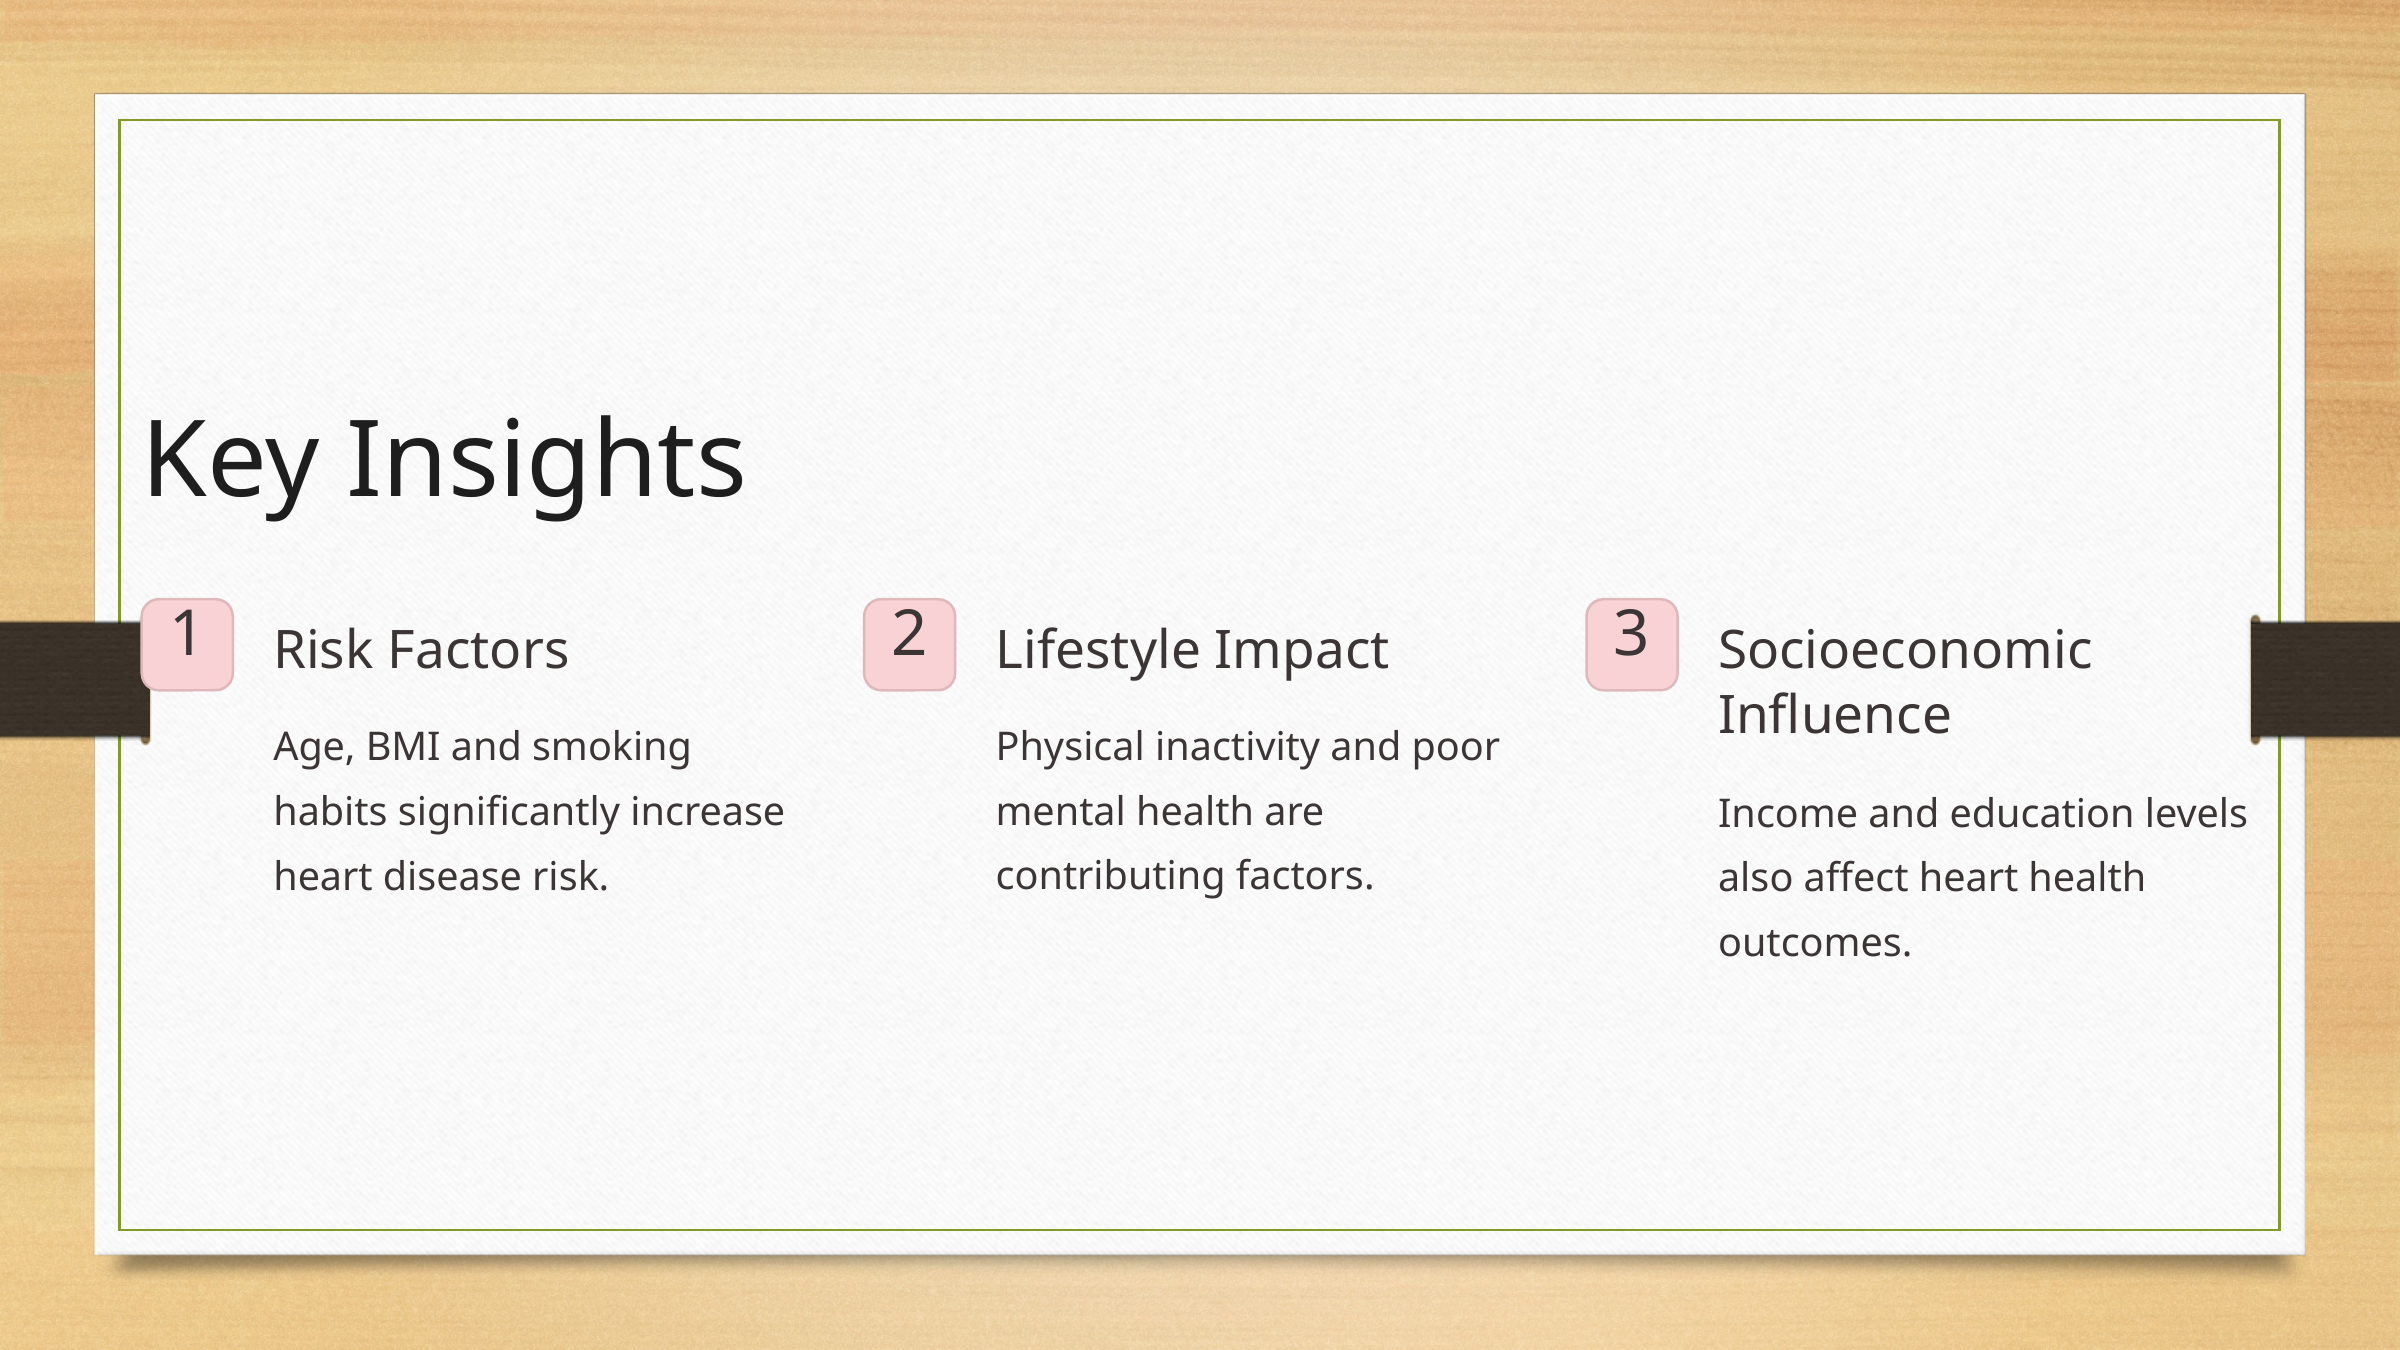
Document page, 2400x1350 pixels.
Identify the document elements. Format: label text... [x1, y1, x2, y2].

text_box Physical inactivity and poor mental health are contributing factors. [995, 703, 1536, 899]
text_box 2 [877, 604, 942, 685]
text_box Age, BMI and smoking habits significantly increase heart disease risk. [273, 703, 814, 964]
text_box Income and education levels also affect heart health outcomes. [1718, 770, 2259, 965]
text_box Risk Factors [273, 613, 807, 680]
text_box [141, 599, 233, 691]
picture [0, 0, 2400, 1350]
text_box 3 [1600, 604, 1664, 685]
text_box Lifestyle Impact [995, 613, 1529, 680]
text_box 1 [155, 604, 220, 685]
text_box Socioeconomic Influence [1718, 613, 2259, 747]
text_box [864, 599, 956, 691]
text_box Key Insights [141, 384, 1208, 519]
text_box [1586, 599, 1678, 691]
